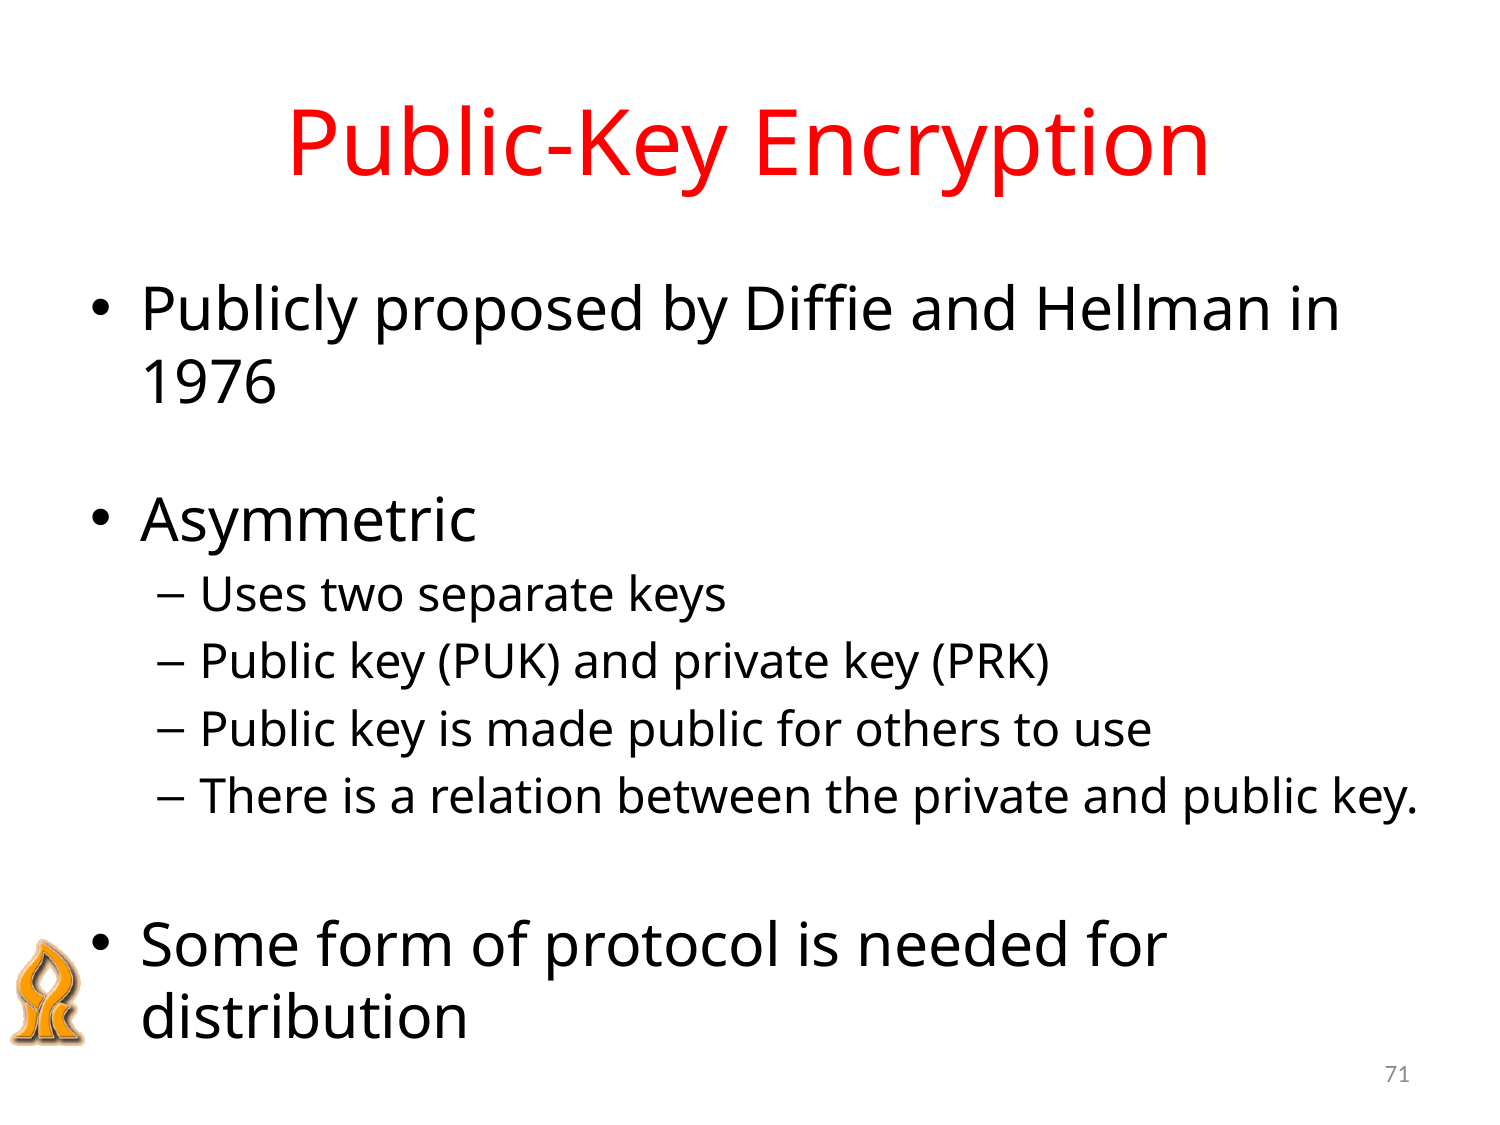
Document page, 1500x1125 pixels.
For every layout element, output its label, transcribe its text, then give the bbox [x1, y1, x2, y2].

title Public-Key Encryption [75, 45, 1425, 233]
list Publicly proposed by Diffie and Hellman in 1976 Asymmetric Uses two separate keys Public key (PUK) and private key (PRK) Public key is made public for others to use There is a relation between the private and public key. Some form of protocol is needed for distribution [75, 262, 1483, 1071]
picture [10, 939, 75, 1046]
slide_number 71 [1074, 1042, 1425, 1103]
